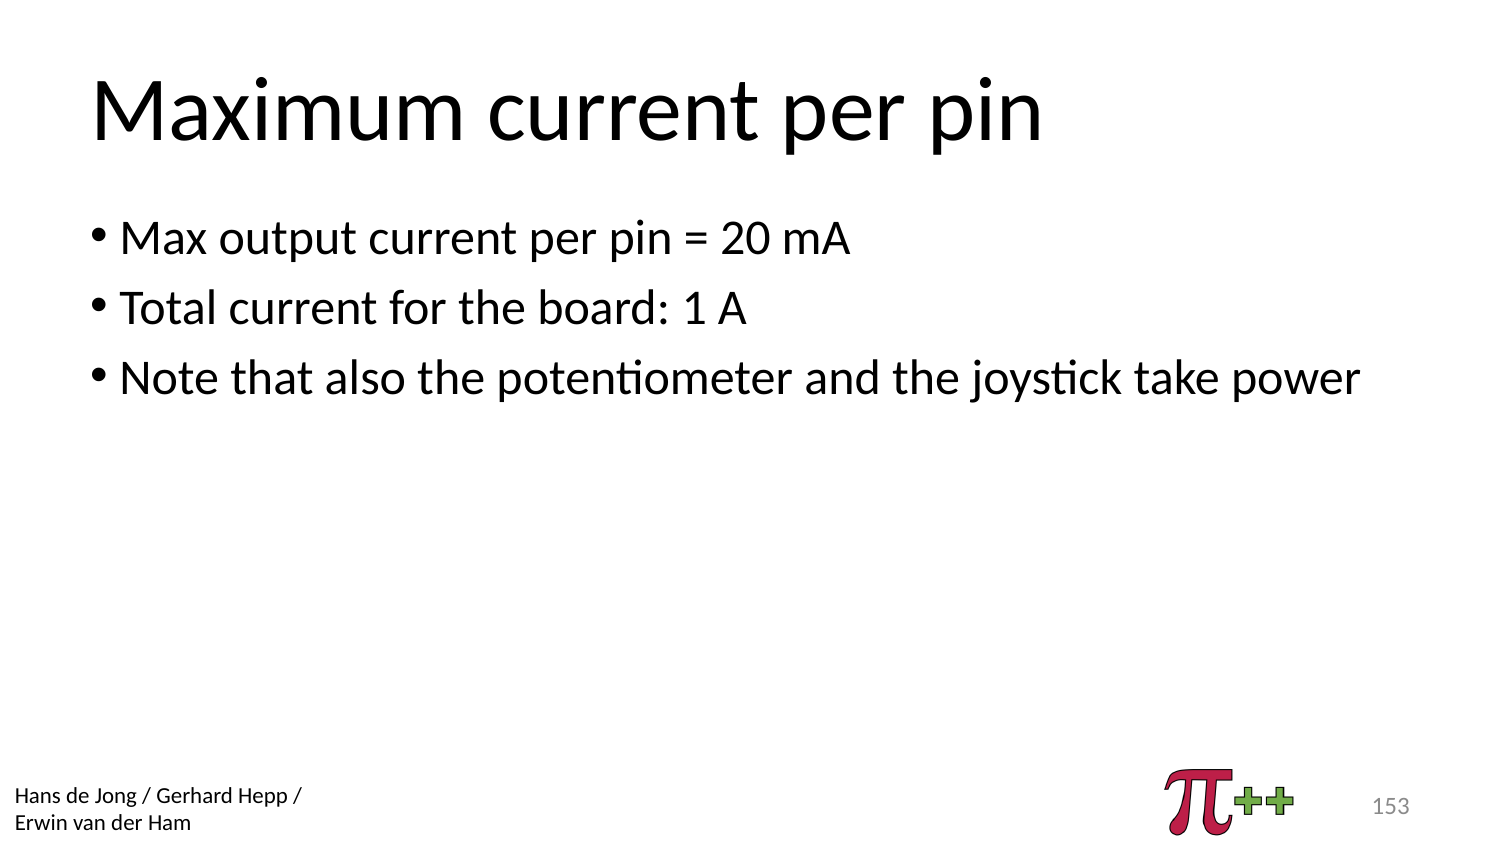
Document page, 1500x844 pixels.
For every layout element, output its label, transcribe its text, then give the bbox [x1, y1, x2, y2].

slide_number 153 [1340, 782, 1425, 827]
picture [1163, 768, 1294, 836]
list Max output current per pin = 20 mA Total current for the board: 1 A Note that also the potentiometer and the joystick take power [75, 196, 1425, 754]
title Maximum current per pin [75, 33, 1425, 175]
